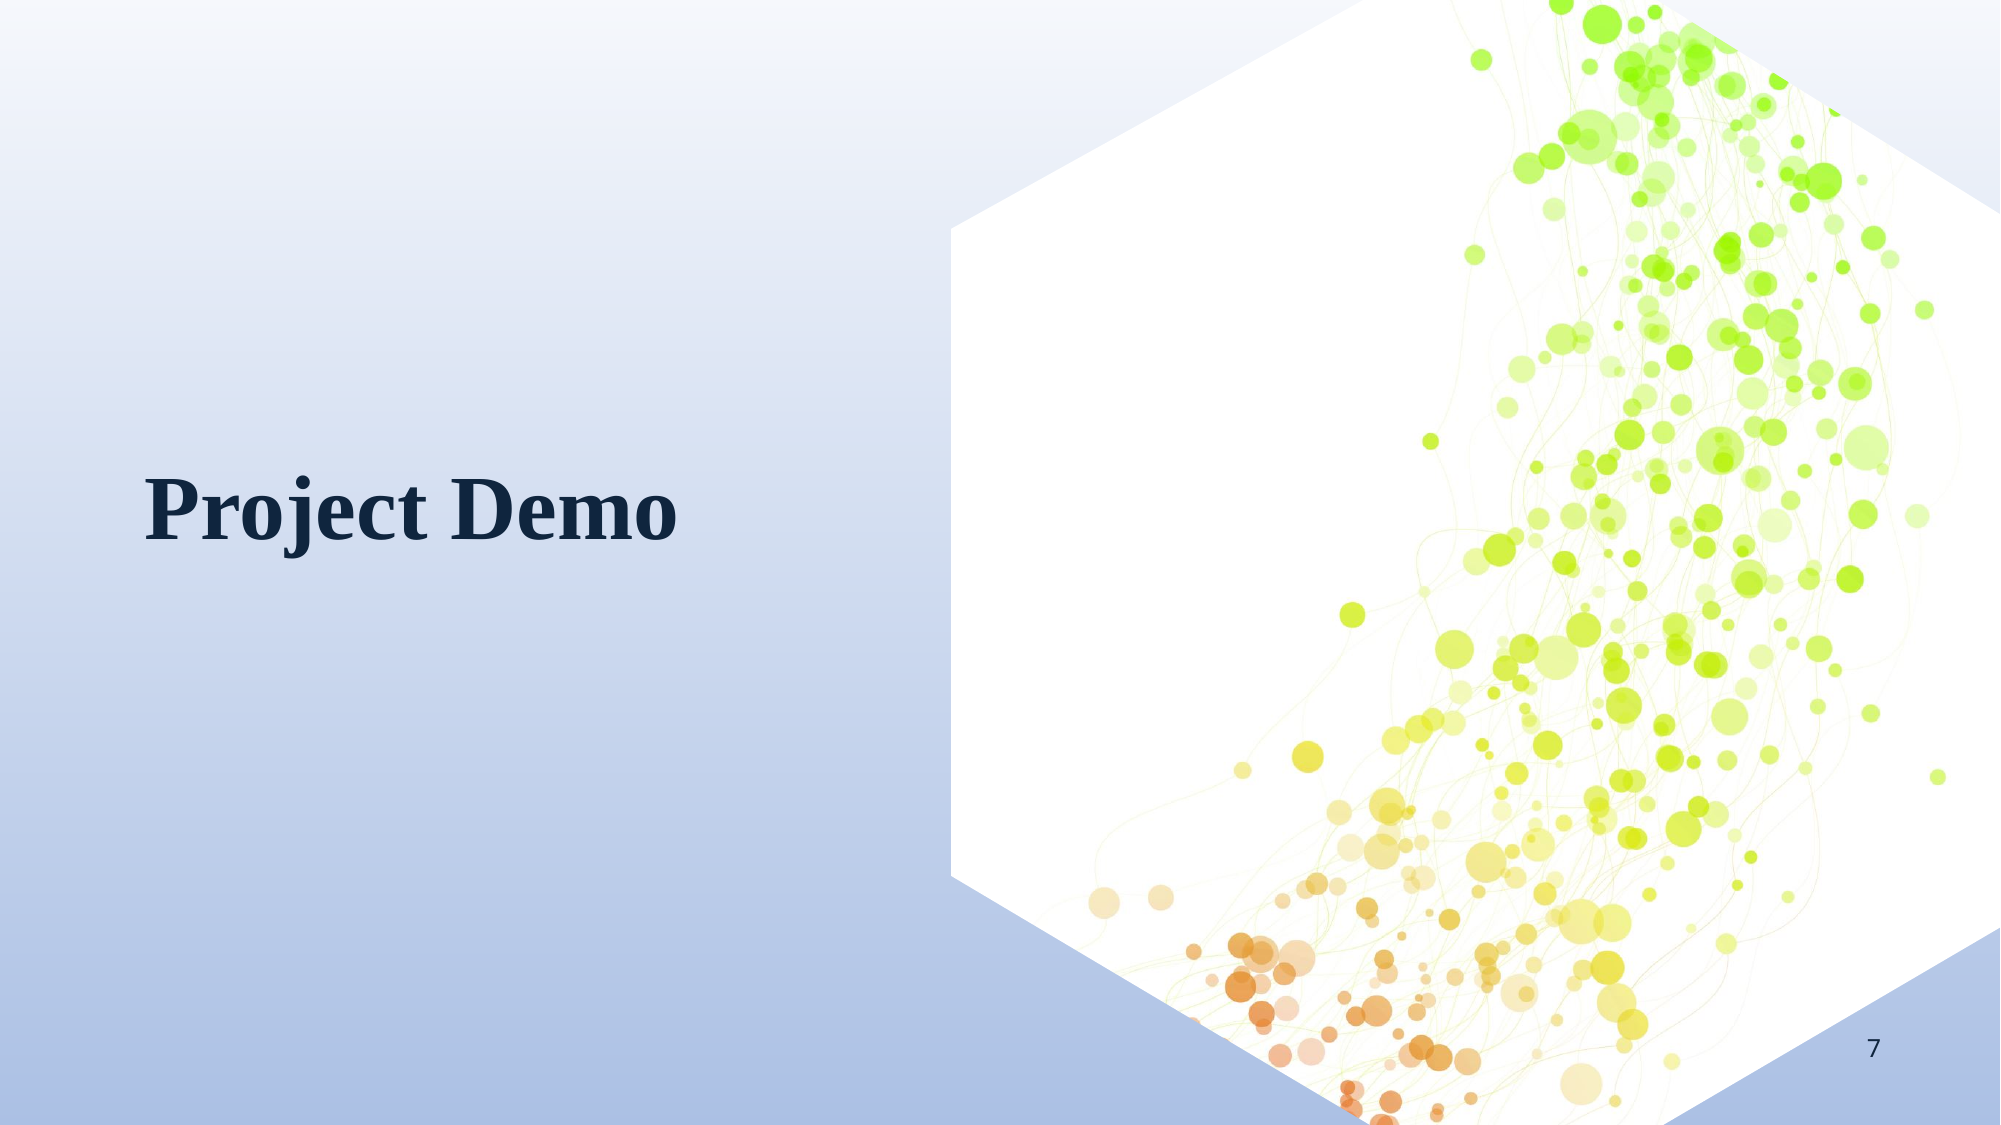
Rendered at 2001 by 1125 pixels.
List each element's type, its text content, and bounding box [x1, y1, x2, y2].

title Project Demo [129, 401, 765, 619]
picture [950, 0, 2001, 1125]
